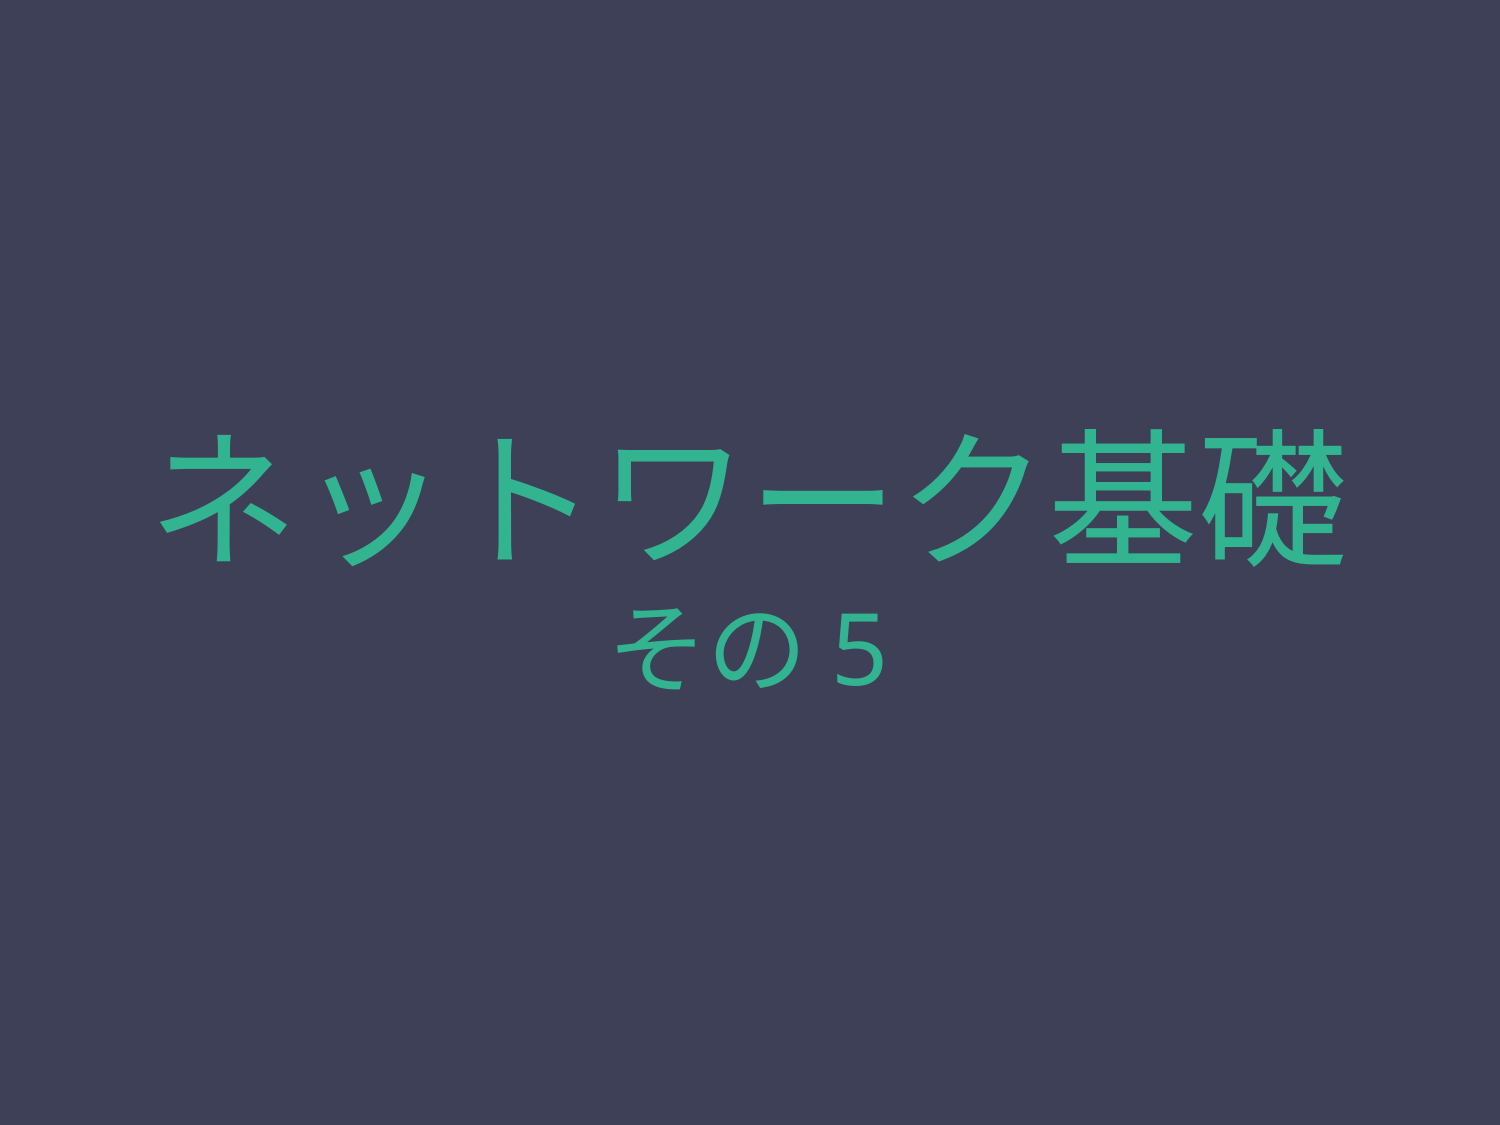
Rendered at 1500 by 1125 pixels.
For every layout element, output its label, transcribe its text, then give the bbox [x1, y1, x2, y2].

title ネットワーク基礎 その5 [73, 432, 1424, 680]
